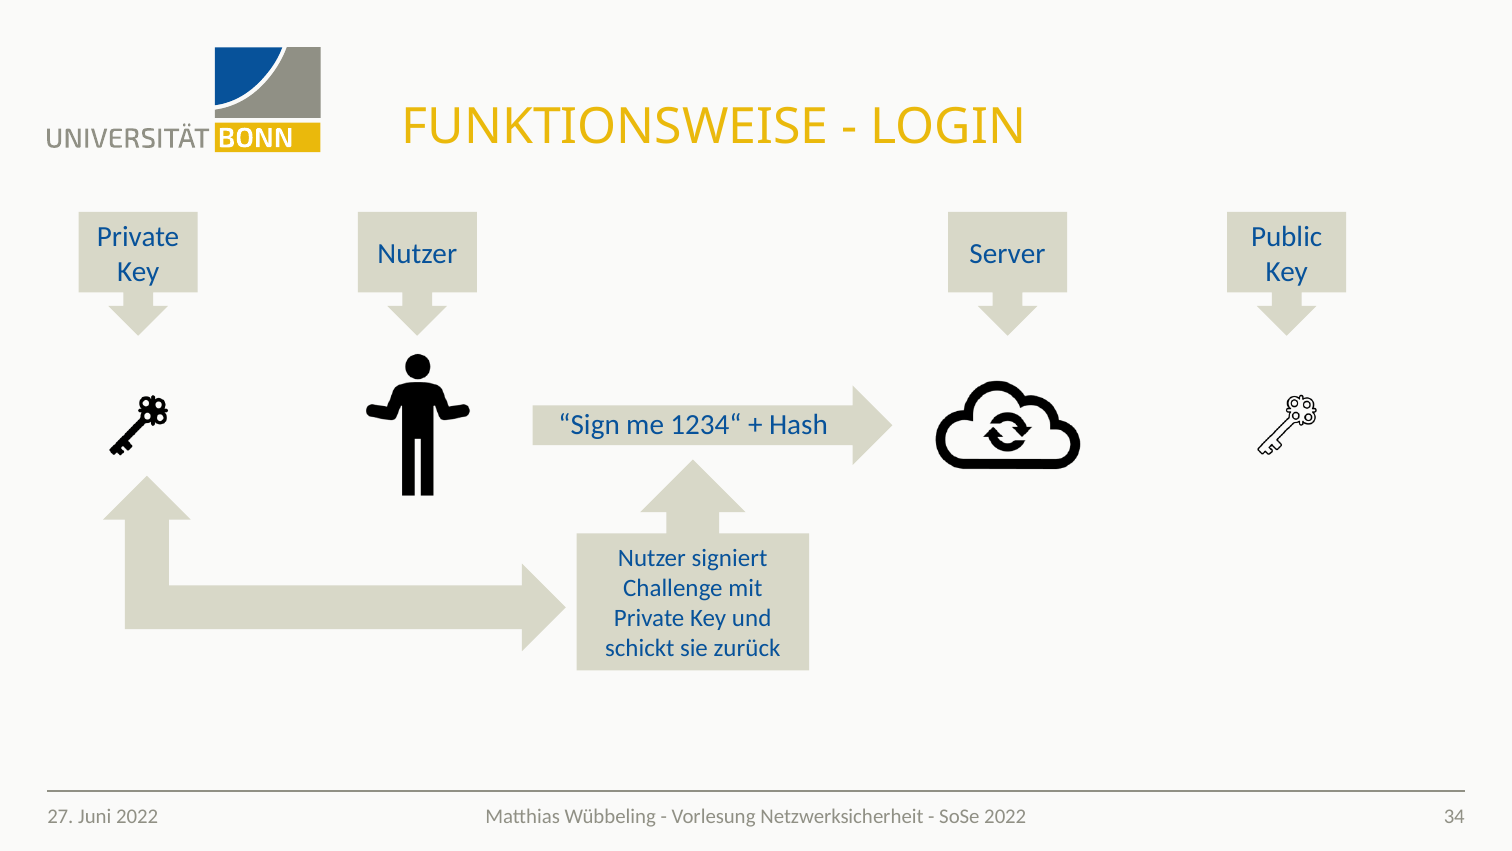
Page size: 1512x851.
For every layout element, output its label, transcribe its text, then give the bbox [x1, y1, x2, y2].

text_box “Sign me 1234“ + Hash [558, 405, 829, 441]
title Funktionsweise - Login [401, 47, 1465, 154]
text_box Nutzer [355, 209, 479, 338]
footer Matthias Wübbeling - Vorlesung Netzwerksicherheit - SoSe 2022 [342, 791, 1170, 839]
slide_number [47, 791, 189, 839]
picture [932, 349, 1083, 500]
text_box Nutzer signiert Challenge mit Private Key und schickt sie zurück [574, 457, 812, 673]
slide_number 34 [1370, 791, 1465, 839]
picture [104, 390, 173, 460]
text_box [530, 383, 895, 467]
text_box Private Key [76, 209, 200, 338]
text_box Server [945, 209, 1070, 338]
text_box Public Key [1225, 209, 1349, 338]
picture [1252, 389, 1322, 460]
picture [342, 349, 493, 501]
text_box [101, 473, 568, 654]
